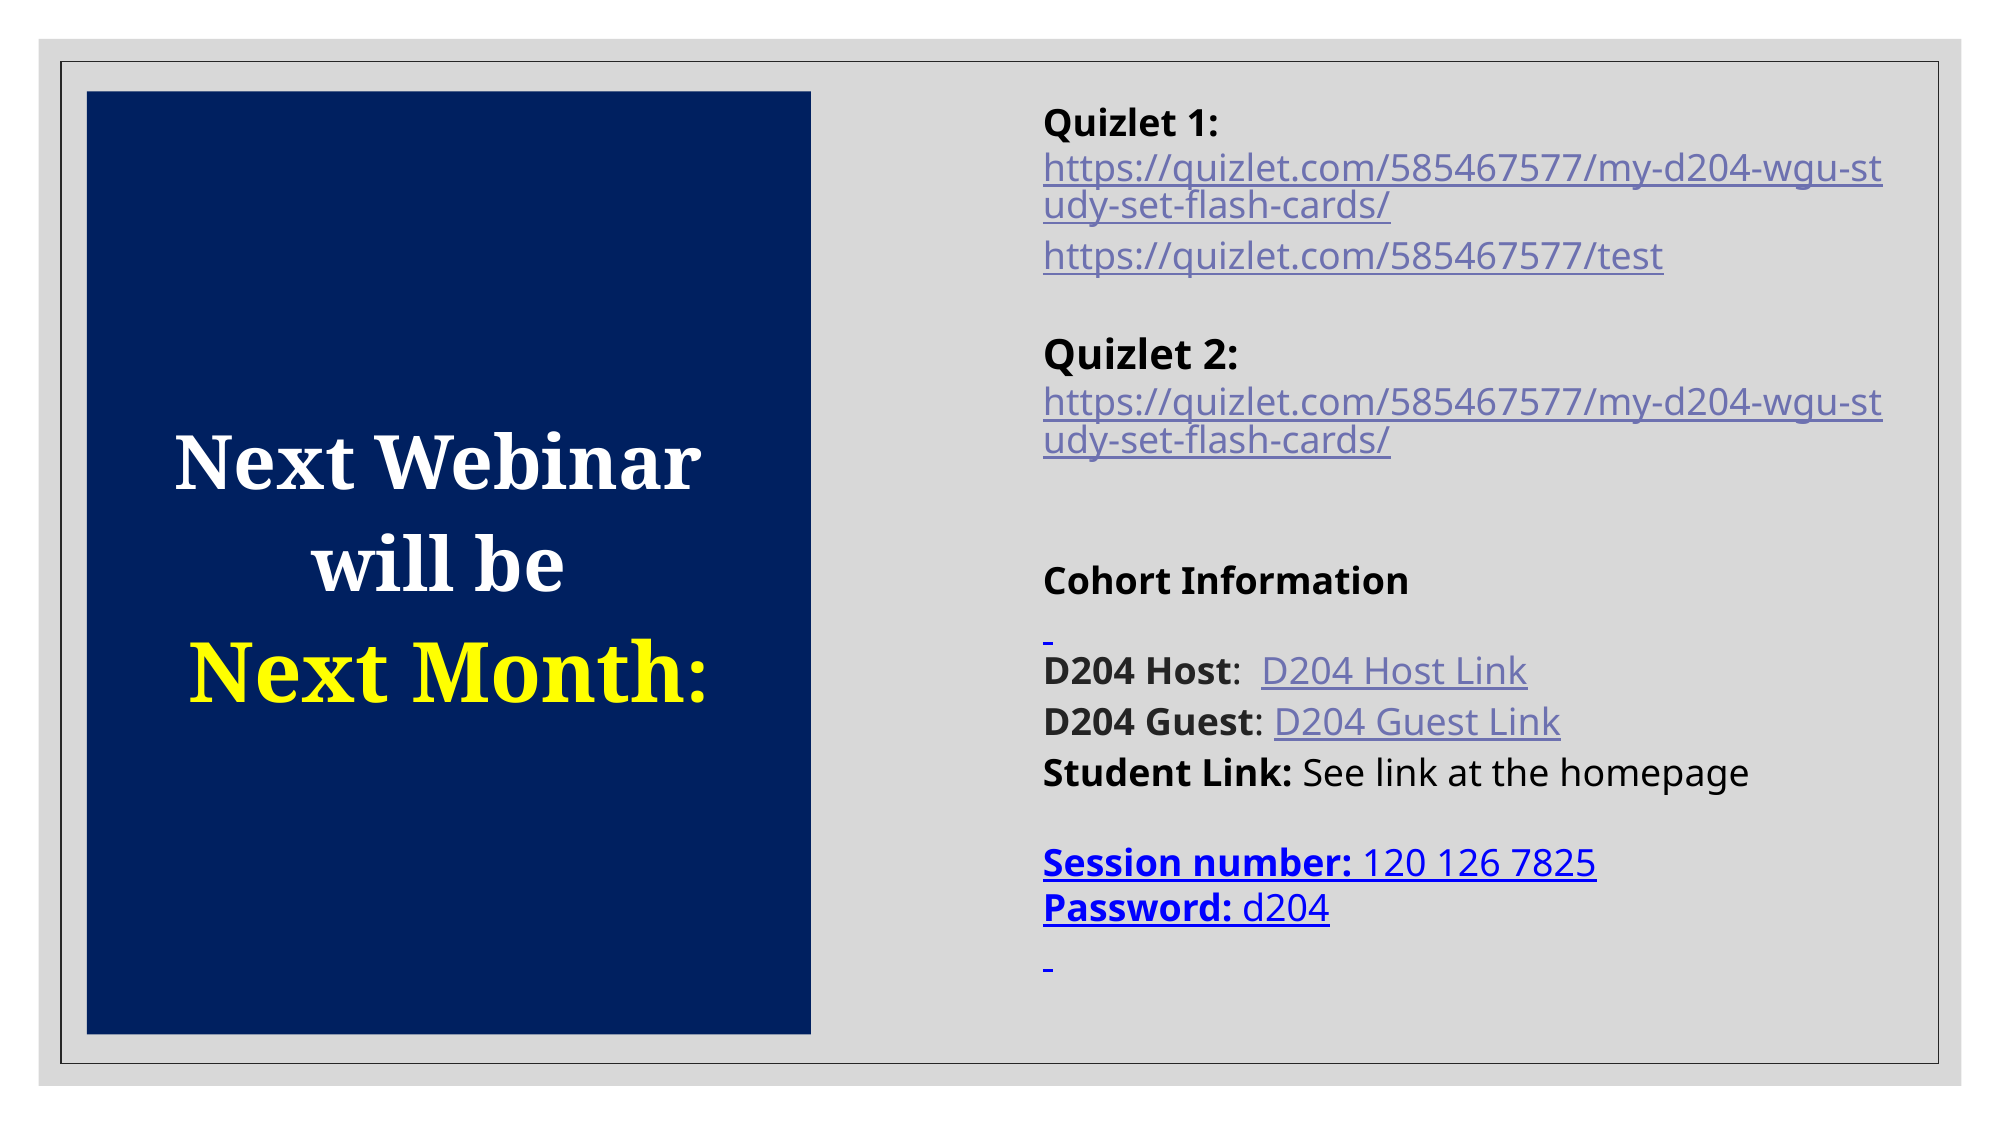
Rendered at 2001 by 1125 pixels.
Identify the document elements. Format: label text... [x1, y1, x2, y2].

text_box Quizlet 1: https://quizlet.com/585467577/my-d204-wgu-study-set-flash-cards/https://quizlet.com/585467577/test Quizlet 2: https://quizlet.com/585467577/my-d204-wgu-study-set-flash-cards/ Cohort Information D204 Host: D204 Host Link D204 Guest: D204 Guest Link Student Link: See link at the homepage Session number: 120 126 7825 Password: d204 [1028, 91, 1921, 907]
text_box Next Webinar will be Next Month: [86, 91, 811, 1035]
